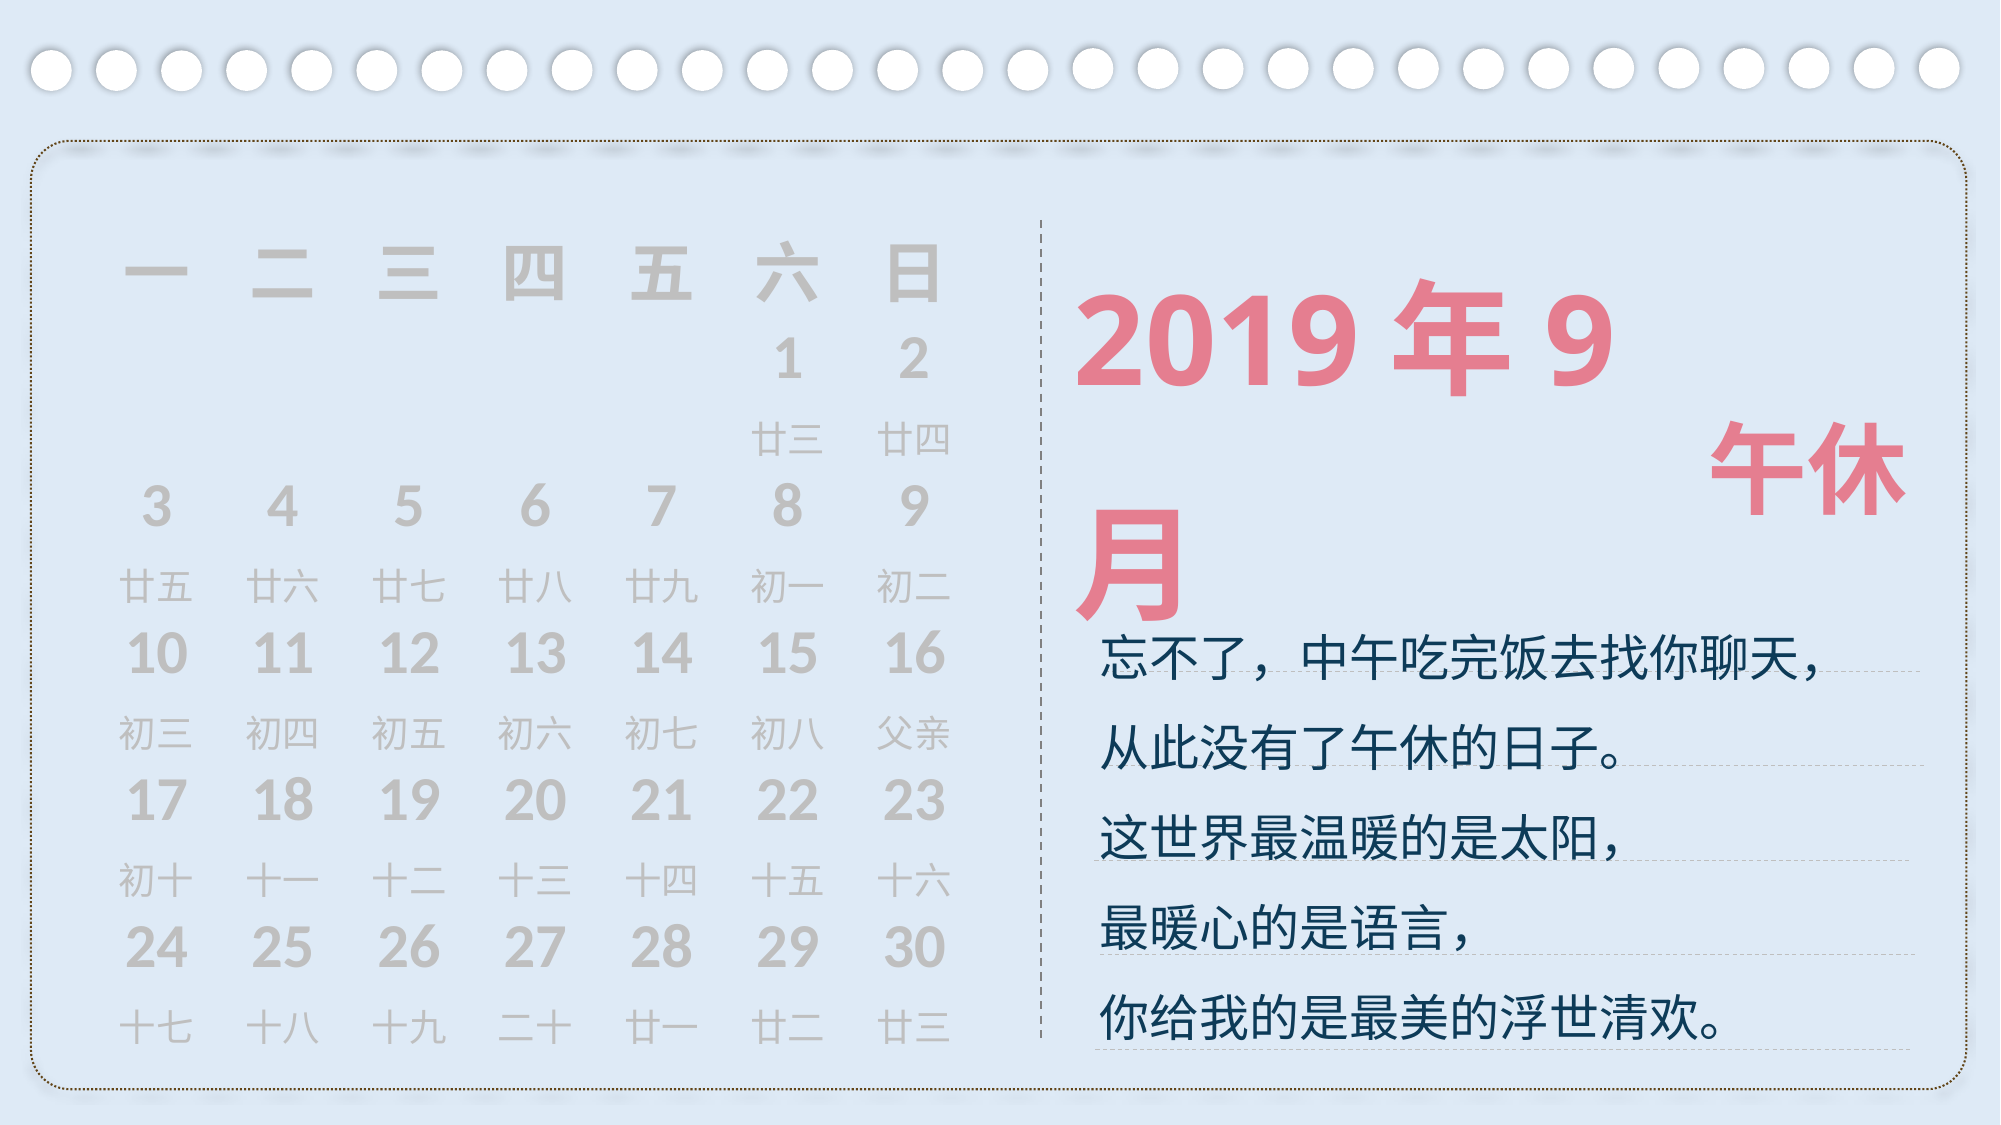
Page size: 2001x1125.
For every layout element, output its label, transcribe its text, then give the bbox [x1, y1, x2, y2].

text_box [225, 49, 269, 92]
text_box 午休 [1692, 398, 1940, 534]
text_box [1266, 47, 1310, 91]
text_box [355, 49, 399, 92]
text_box [1527, 47, 1571, 91]
text_box [1071, 47, 1115, 91]
text_box [811, 48, 854, 92]
text_box [29, 139, 1968, 1091]
text_box [29, 49, 73, 92]
text_box [745, 48, 789, 92]
text_box [550, 48, 594, 92]
text_box 忘不了，中午吃完饭去找你聊天， 从此没有了午休的日子。 这世界最温暖的是太阳， 最暖心的是语言， 你给我的是最美的浮世清欢。 [1084, 588, 1938, 1054]
text_box [1006, 48, 1050, 92]
text_box [680, 49, 724, 92]
text_box [1136, 47, 1180, 91]
text_box [160, 49, 204, 93]
text_box [420, 49, 464, 93]
text_box [94, 49, 138, 92]
text_box [1852, 46, 1896, 90]
text_box [485, 49, 529, 92]
text_box [1787, 46, 1831, 90]
text_box [615, 48, 659, 92]
text_box [1462, 47, 1505, 91]
text_box [290, 49, 334, 92]
text_box [876, 48, 920, 92]
text_box [1592, 46, 1636, 90]
text_box [1917, 46, 1961, 90]
text_box 2019年9月 [1058, 178, 1655, 643]
text_box [941, 49, 985, 92]
text_box [1657, 46, 1701, 90]
text_box [1722, 47, 1766, 91]
text_box [1396, 47, 1440, 91]
text_box [1201, 47, 1245, 91]
text_box [1331, 47, 1375, 91]
